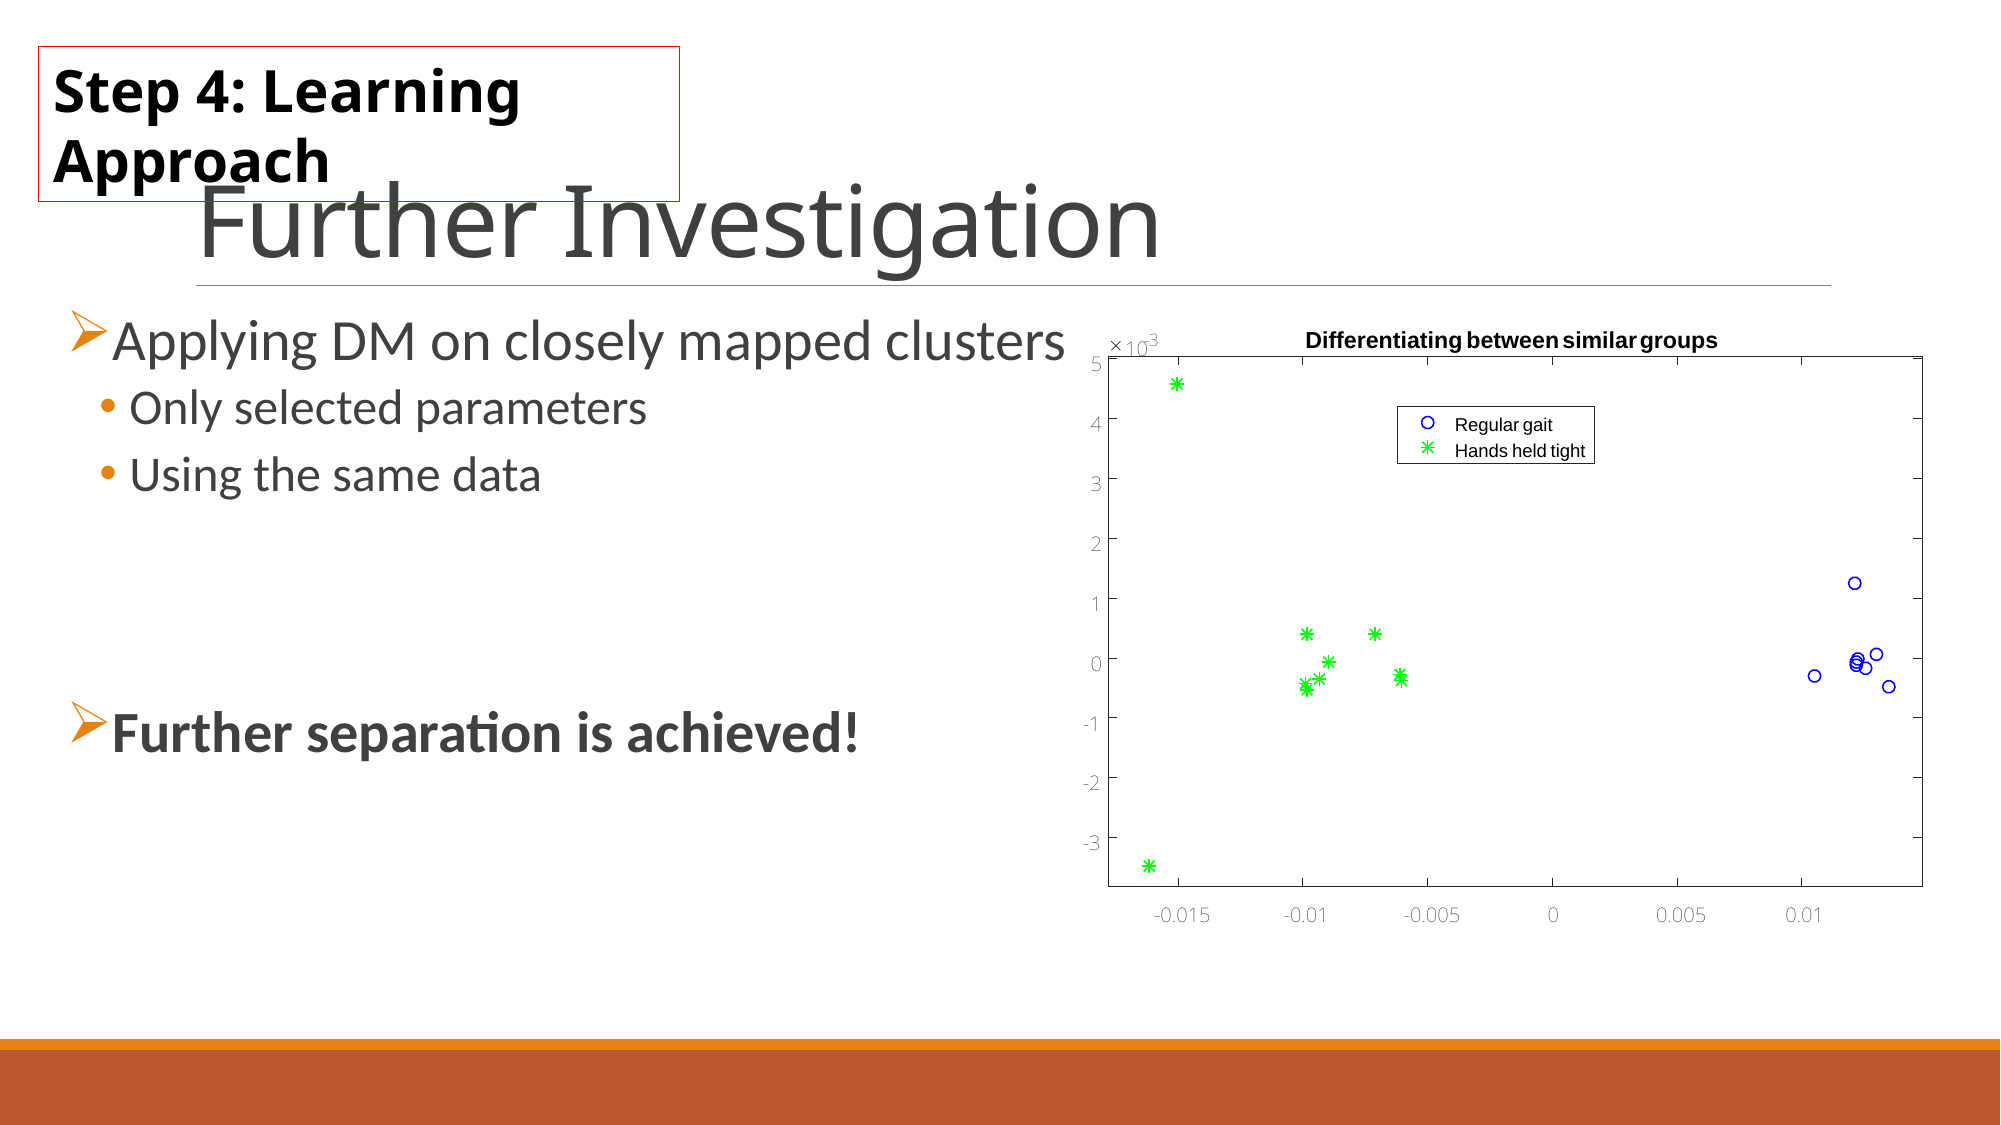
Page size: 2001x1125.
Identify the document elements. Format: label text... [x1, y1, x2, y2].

picture [971, 308, 2000, 957]
text_box Step 4: Learning Approach [38, 46, 680, 202]
title Further Investigation [180, 47, 1830, 285]
list Applying DM on closely mapped clusters Only selected parameters Using the same data Further separation is achieved! [66, 302, 1084, 963]
